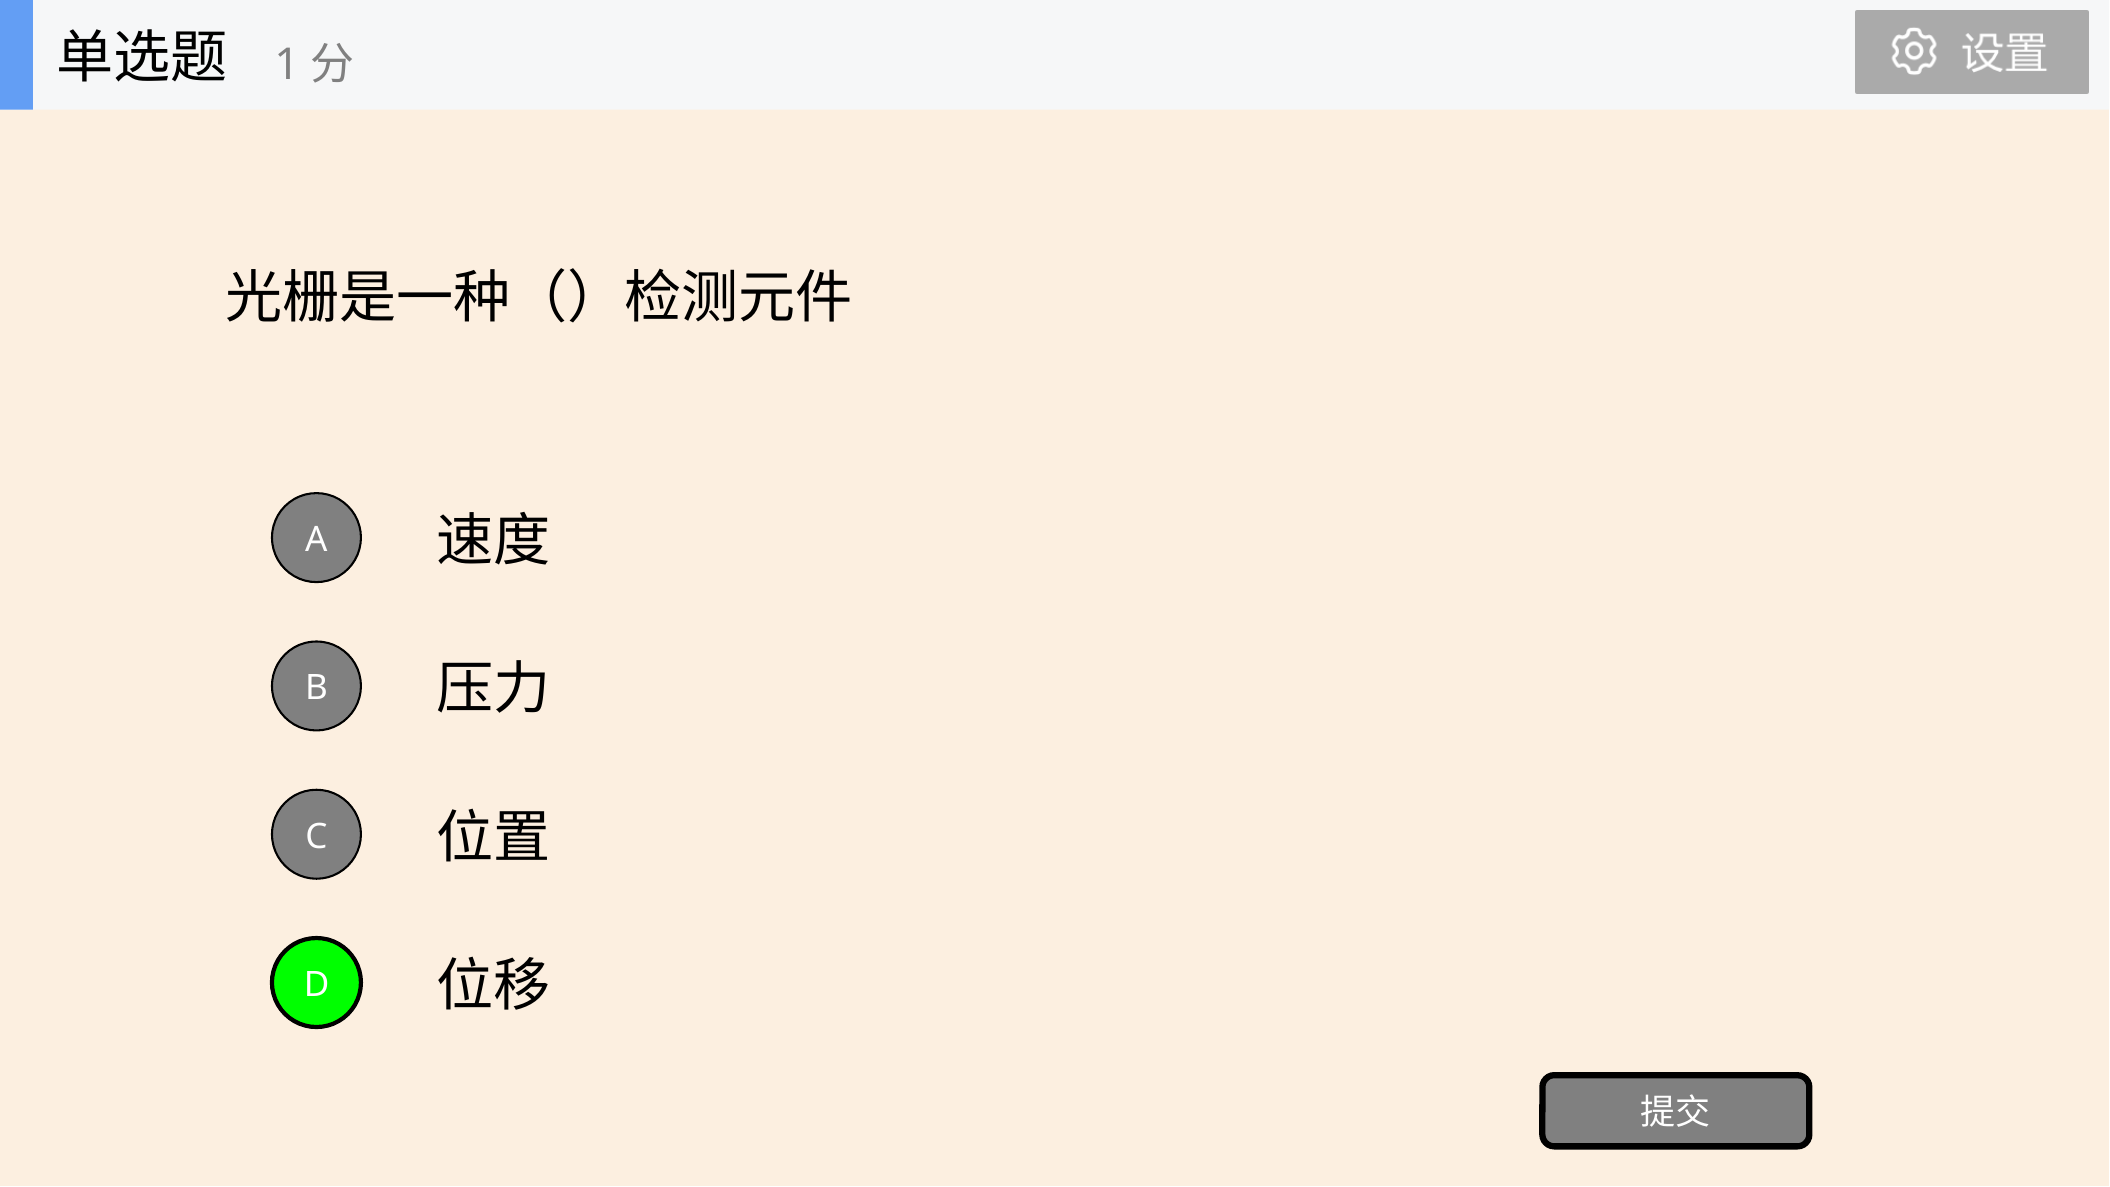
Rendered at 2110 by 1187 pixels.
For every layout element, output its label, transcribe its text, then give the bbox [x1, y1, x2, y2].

text_box 速度 [421, 481, 1899, 594]
text_box C [270, 788, 362, 880]
text_box 光栅是一种（）检测元件 [211, 110, 1899, 481]
picture [1855, 10, 2089, 94]
text_box A [270, 492, 362, 584]
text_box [0, 0, 2110, 110]
text_box 位移 [421, 926, 1899, 1039]
text_box D [270, 936, 362, 1029]
text_box 位置 [421, 778, 1899, 890]
text_box B [270, 640, 362, 732]
text_box 压力 [421, 630, 1899, 742]
text_box 提交 [1541, 1074, 1811, 1148]
